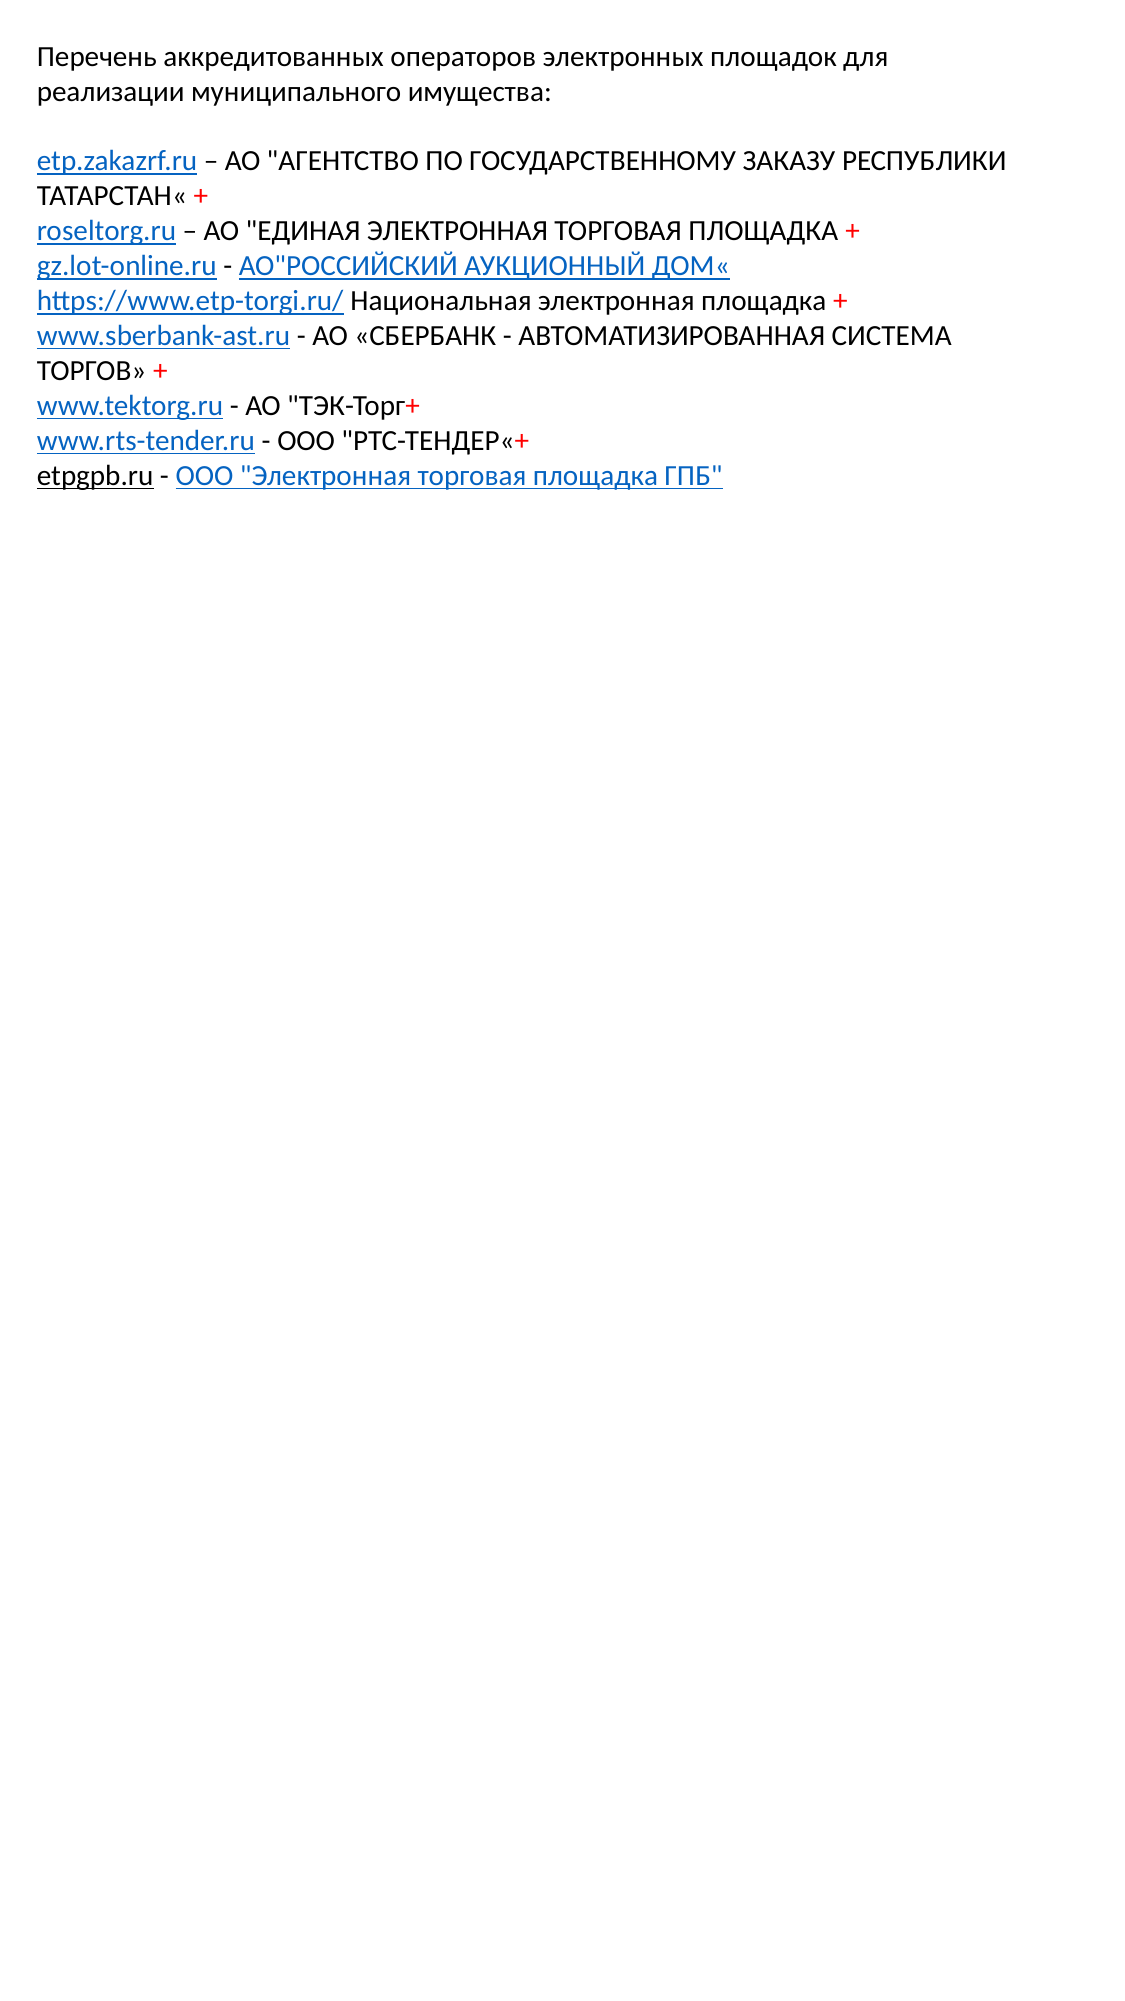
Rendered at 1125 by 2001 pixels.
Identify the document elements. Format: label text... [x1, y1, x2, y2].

text_box Перечень аккредитованных операторов электронных площадок для реализации муниципального имущества: etp.zakazrf.ru – АО "АГЕНТСТВО ПО ГОСУДАРСТВЕННОМУ ЗАКАЗУ РЕСПУБЛИКИ ТАТАРСТАН« + roseltorg.ru – АО "ЕДИНАЯ ЭЛЕКТРОННАЯ ТОРГОВАЯ ПЛОЩАДКА + gz.lot-online.ru - АО"РОССИЙСКИЙ АУКЦИОННЫЙ ДОМ« https://www.etp-torgi.ru/ Национальная электронная площадка + www.sberbank-ast.ru - АО «СБЕРБАНК - АВТОМАТИЗИРОВАННАЯ СИСТЕМА ТОРГОВ» + www.tektorg.ru - АО "ТЭК-Торг+ www.rts-tender.ru - ООО "РТС-ТЕНДЕР«+ etpgpb.ru - ООО "Электронная торговая площадка ГПБ" [22, 29, 1058, 534]
